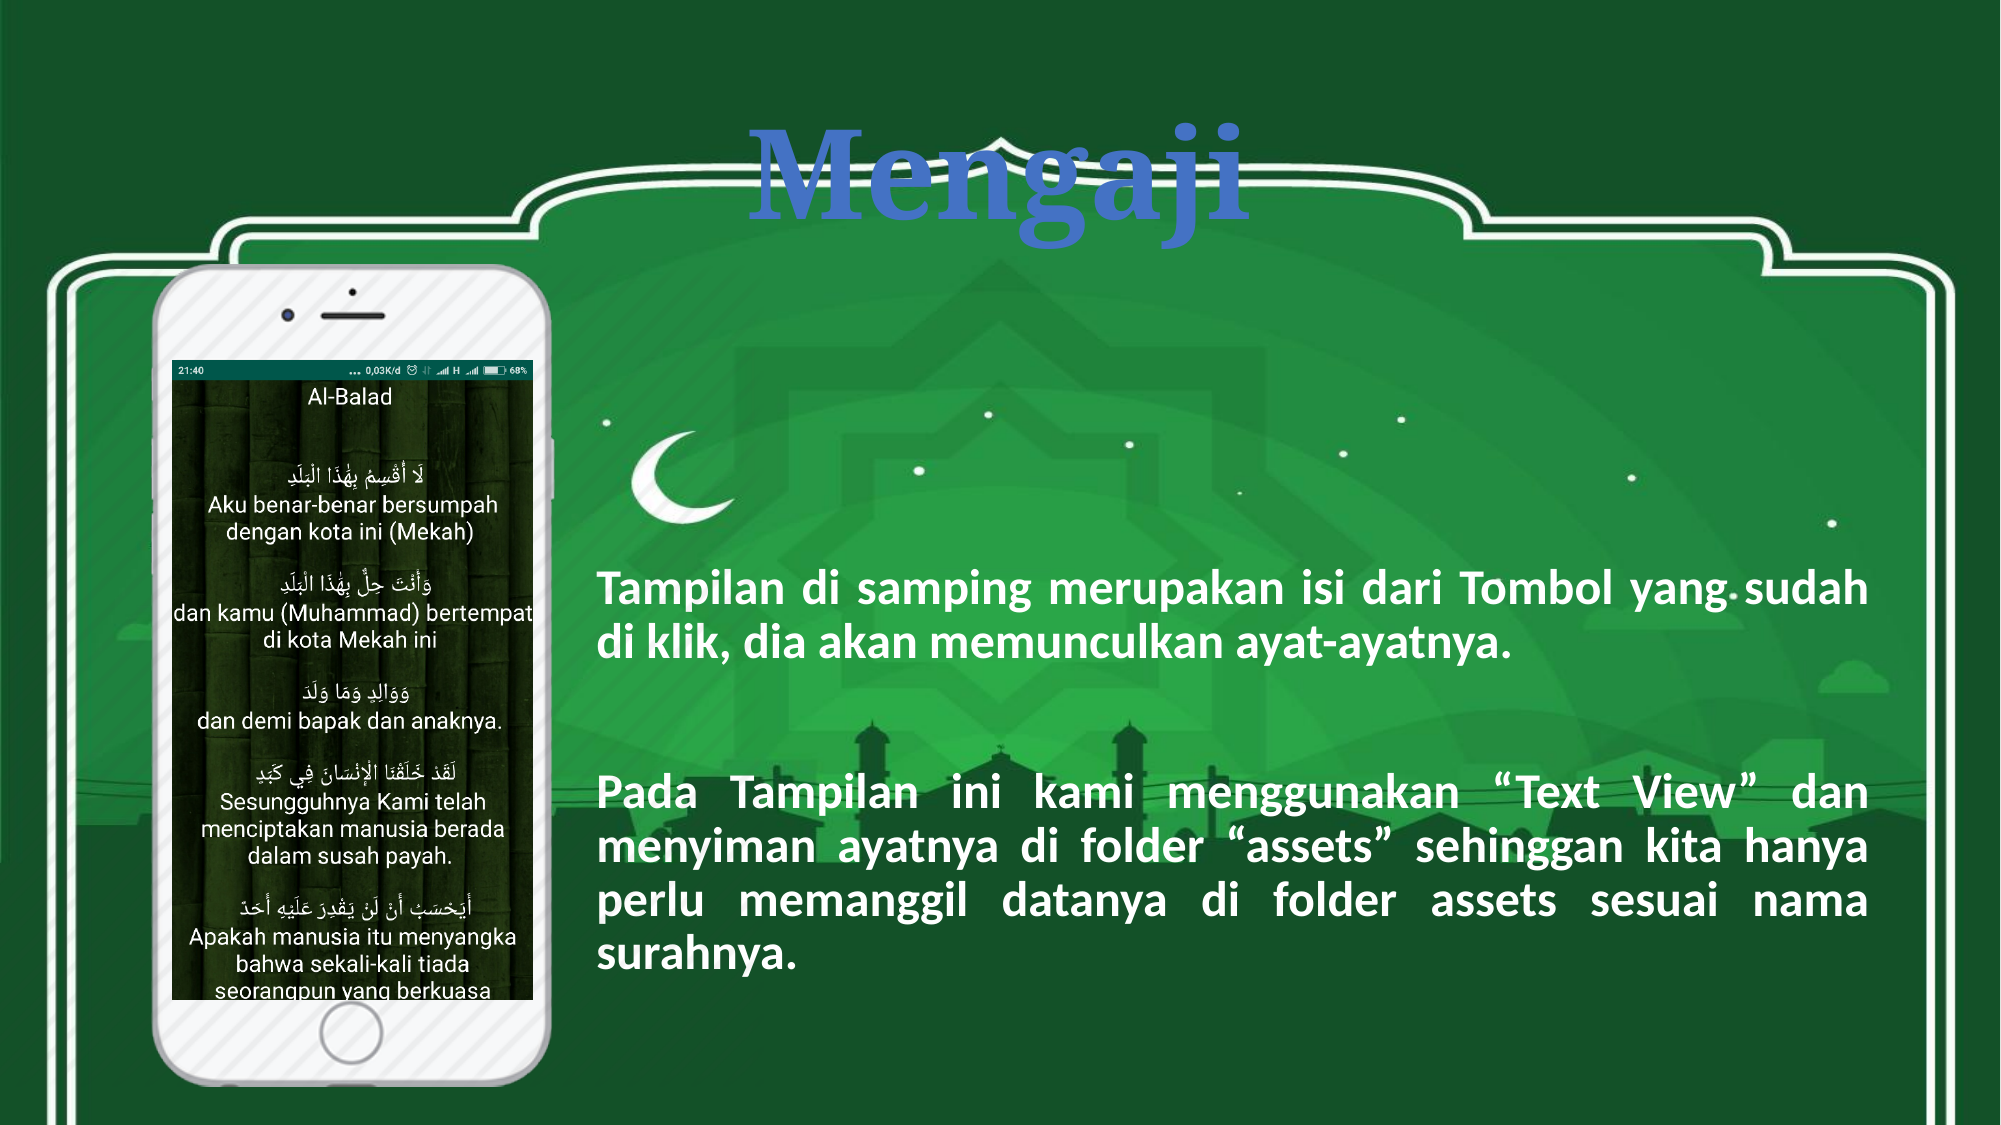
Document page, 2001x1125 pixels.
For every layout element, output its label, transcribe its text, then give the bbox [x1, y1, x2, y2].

picture [0, 0, 2001, 1125]
title Mengaji [249, 94, 1750, 254]
subtitle Tampilan di samping merupakan isi dari Tombol yang sudah di klik, dia akan memunculkan ayat-ayatnya. Pada Tampilan ini kami menggunakan “Text View” dan menyiman ayatnya di folder “assets” sehinggan kita hanya perlu memanggil datanya di folder assets sesuai nama surahnya. [581, 553, 1885, 1125]
